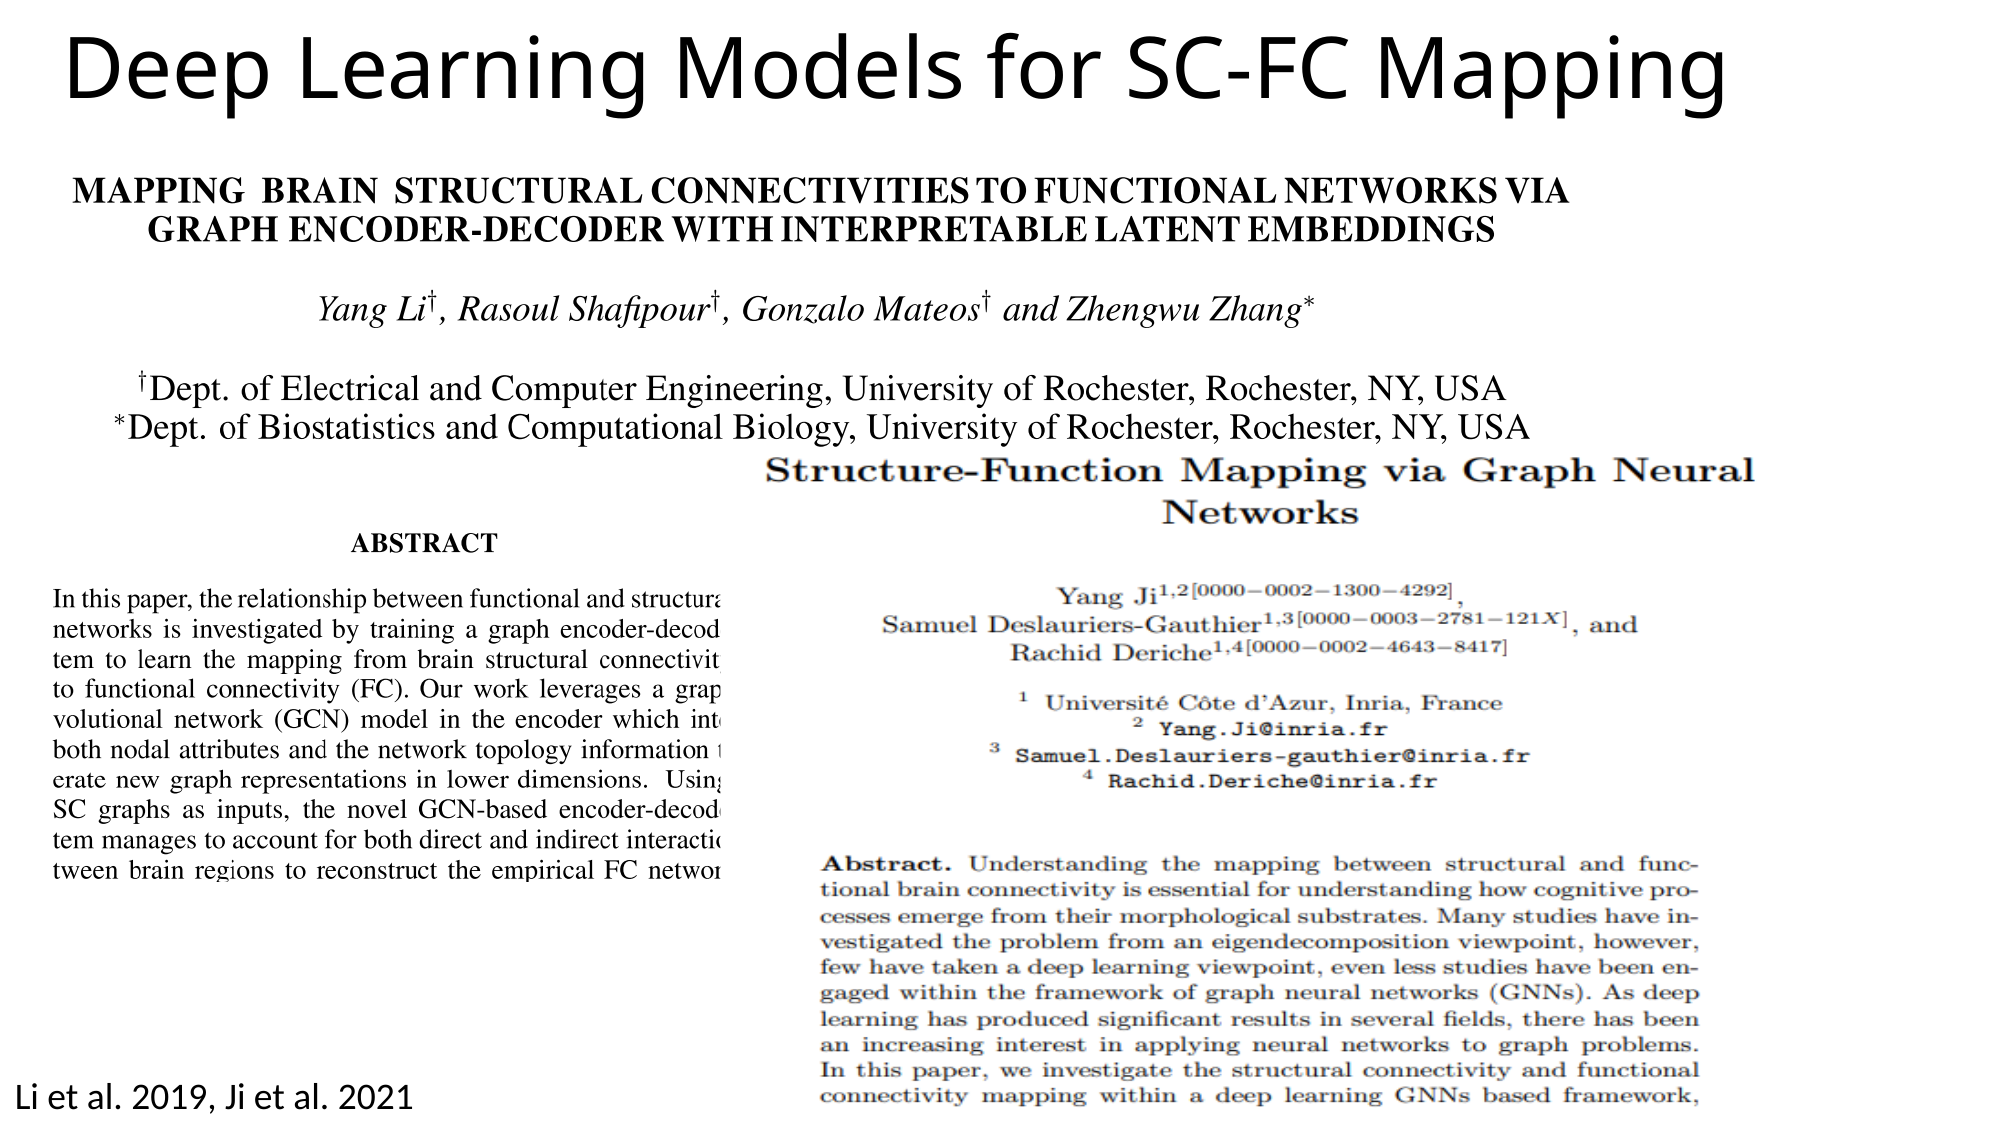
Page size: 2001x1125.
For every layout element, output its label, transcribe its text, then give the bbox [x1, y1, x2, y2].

title Deep Learning Models for SC-FC Mapping [47, 16, 1773, 126]
text_box Li et al. 2019, Ji et al. 2021 [0, 1064, 460, 1125]
picture [720, 449, 1870, 1109]
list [47, 167, 1622, 882]
